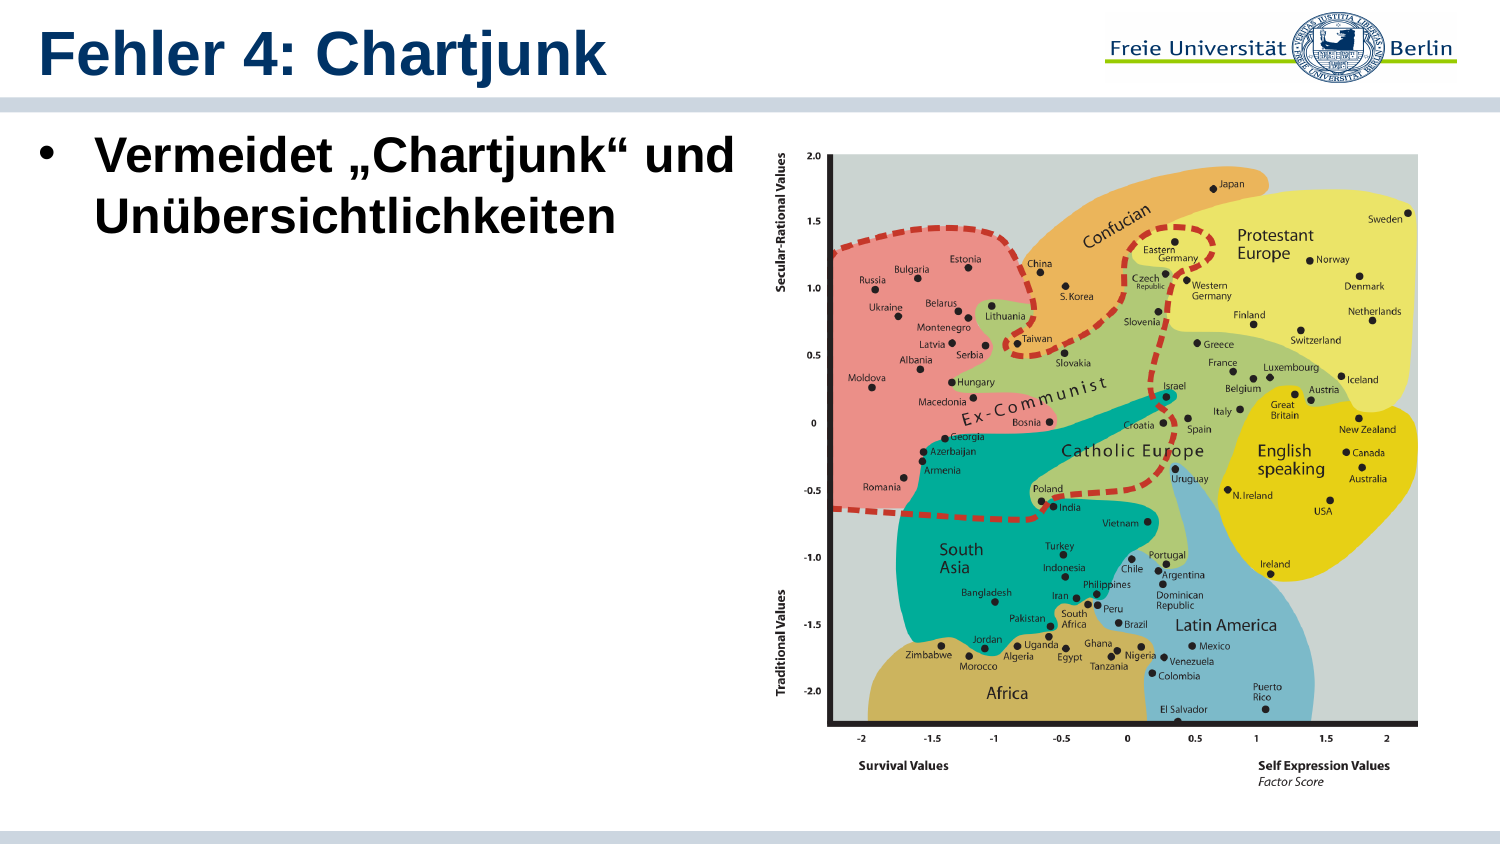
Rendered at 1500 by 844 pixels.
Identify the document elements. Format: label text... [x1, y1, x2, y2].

list Vermeidet „Chartjunk“ und Unübersichtlichkeiten [38, 120, 751, 817]
picture [1105, 12, 1457, 83]
title Fehler 4: Chartjunk [38, 12, 1098, 83]
picture [775, 151, 1421, 786]
